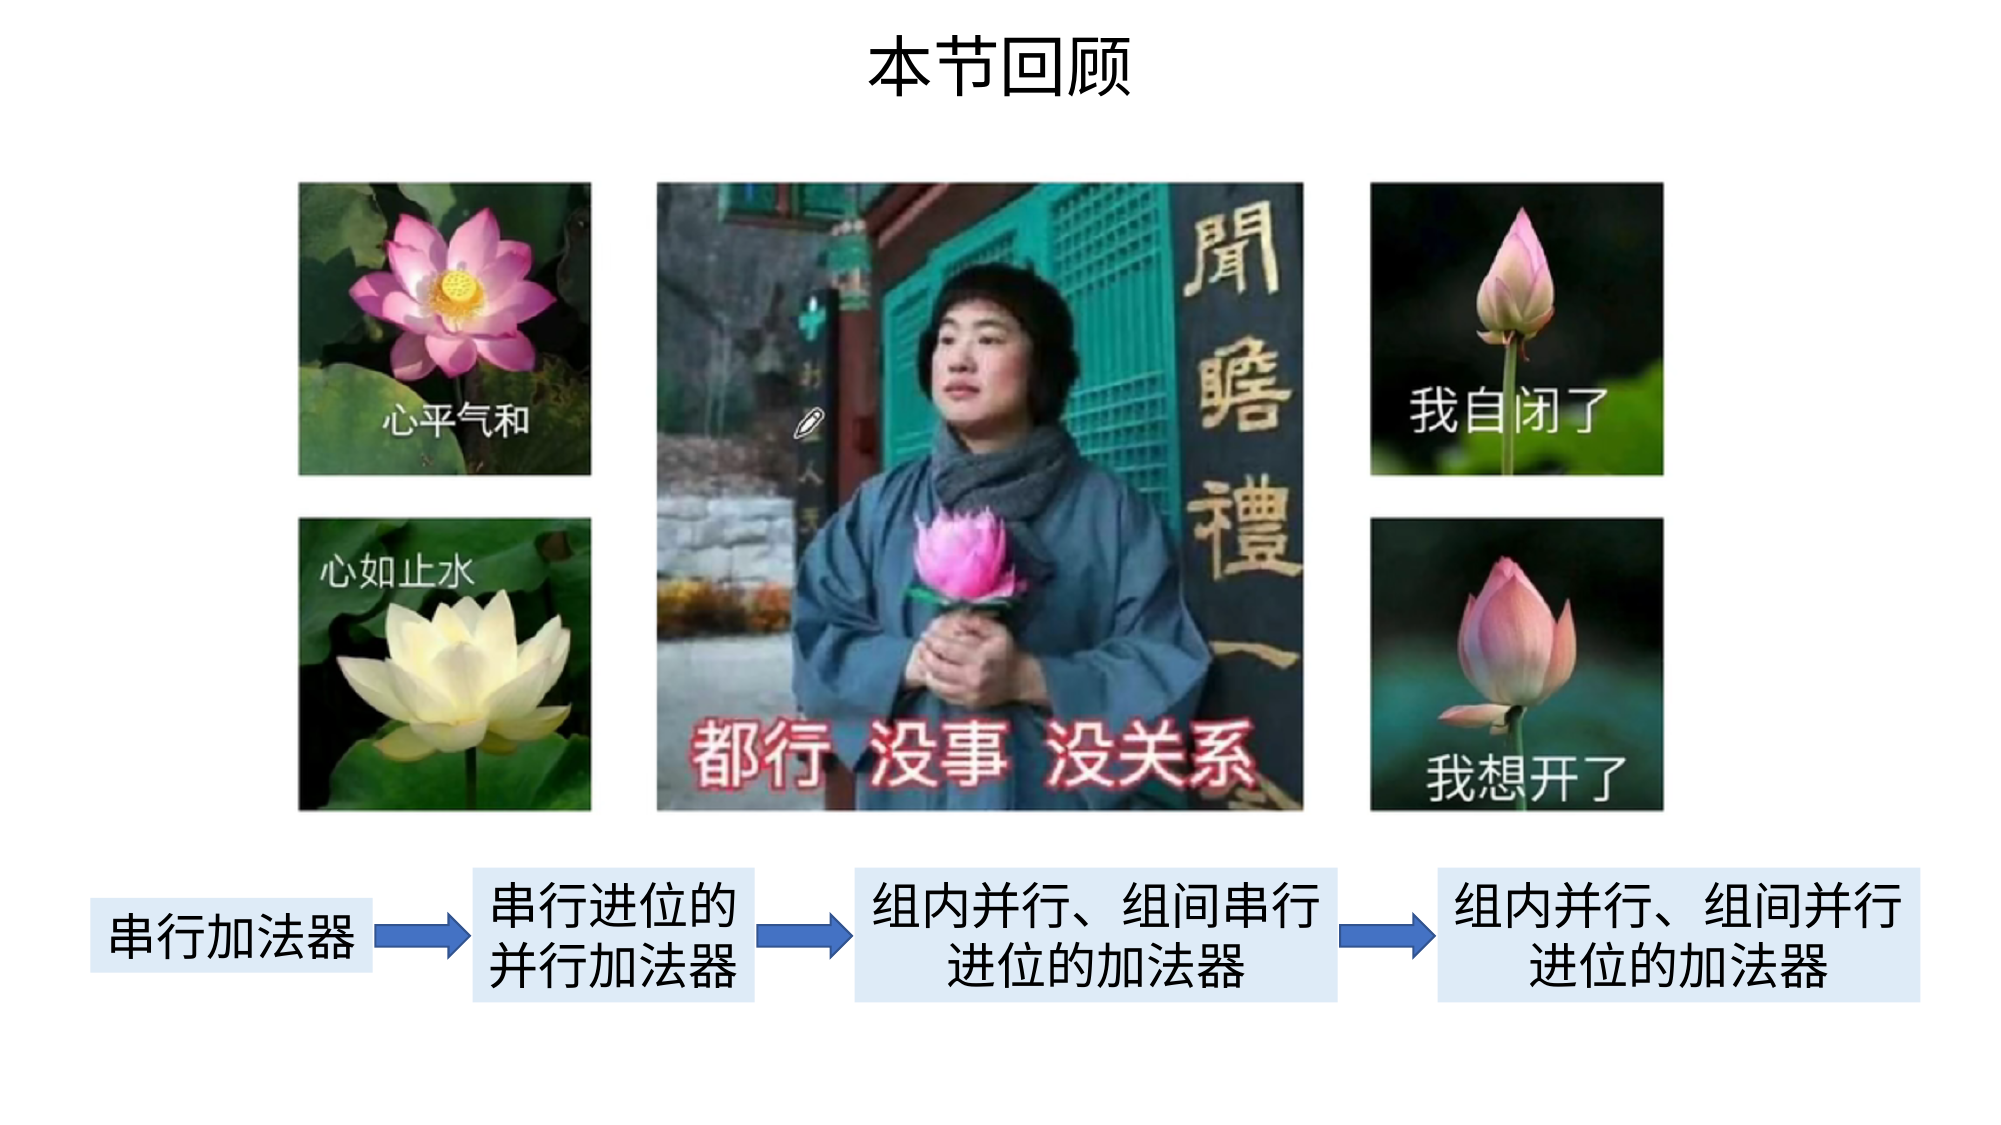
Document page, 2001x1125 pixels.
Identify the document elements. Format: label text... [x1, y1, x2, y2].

text_box 本节回顾 [595, 17, 1405, 112]
text_box 串行进位的并行加法器 [472, 867, 755, 1003]
text_box [756, 911, 854, 960]
text_box [1339, 911, 1437, 960]
text_box 组内并行、组间串行进位的加法器 [854, 867, 1338, 1003]
text_box 串行加法器 [90, 897, 373, 973]
picture [278, 160, 1680, 827]
text_box 组内并行、组间并行进位的加法器 [1437, 867, 1921, 1003]
text_box [374, 911, 472, 960]
